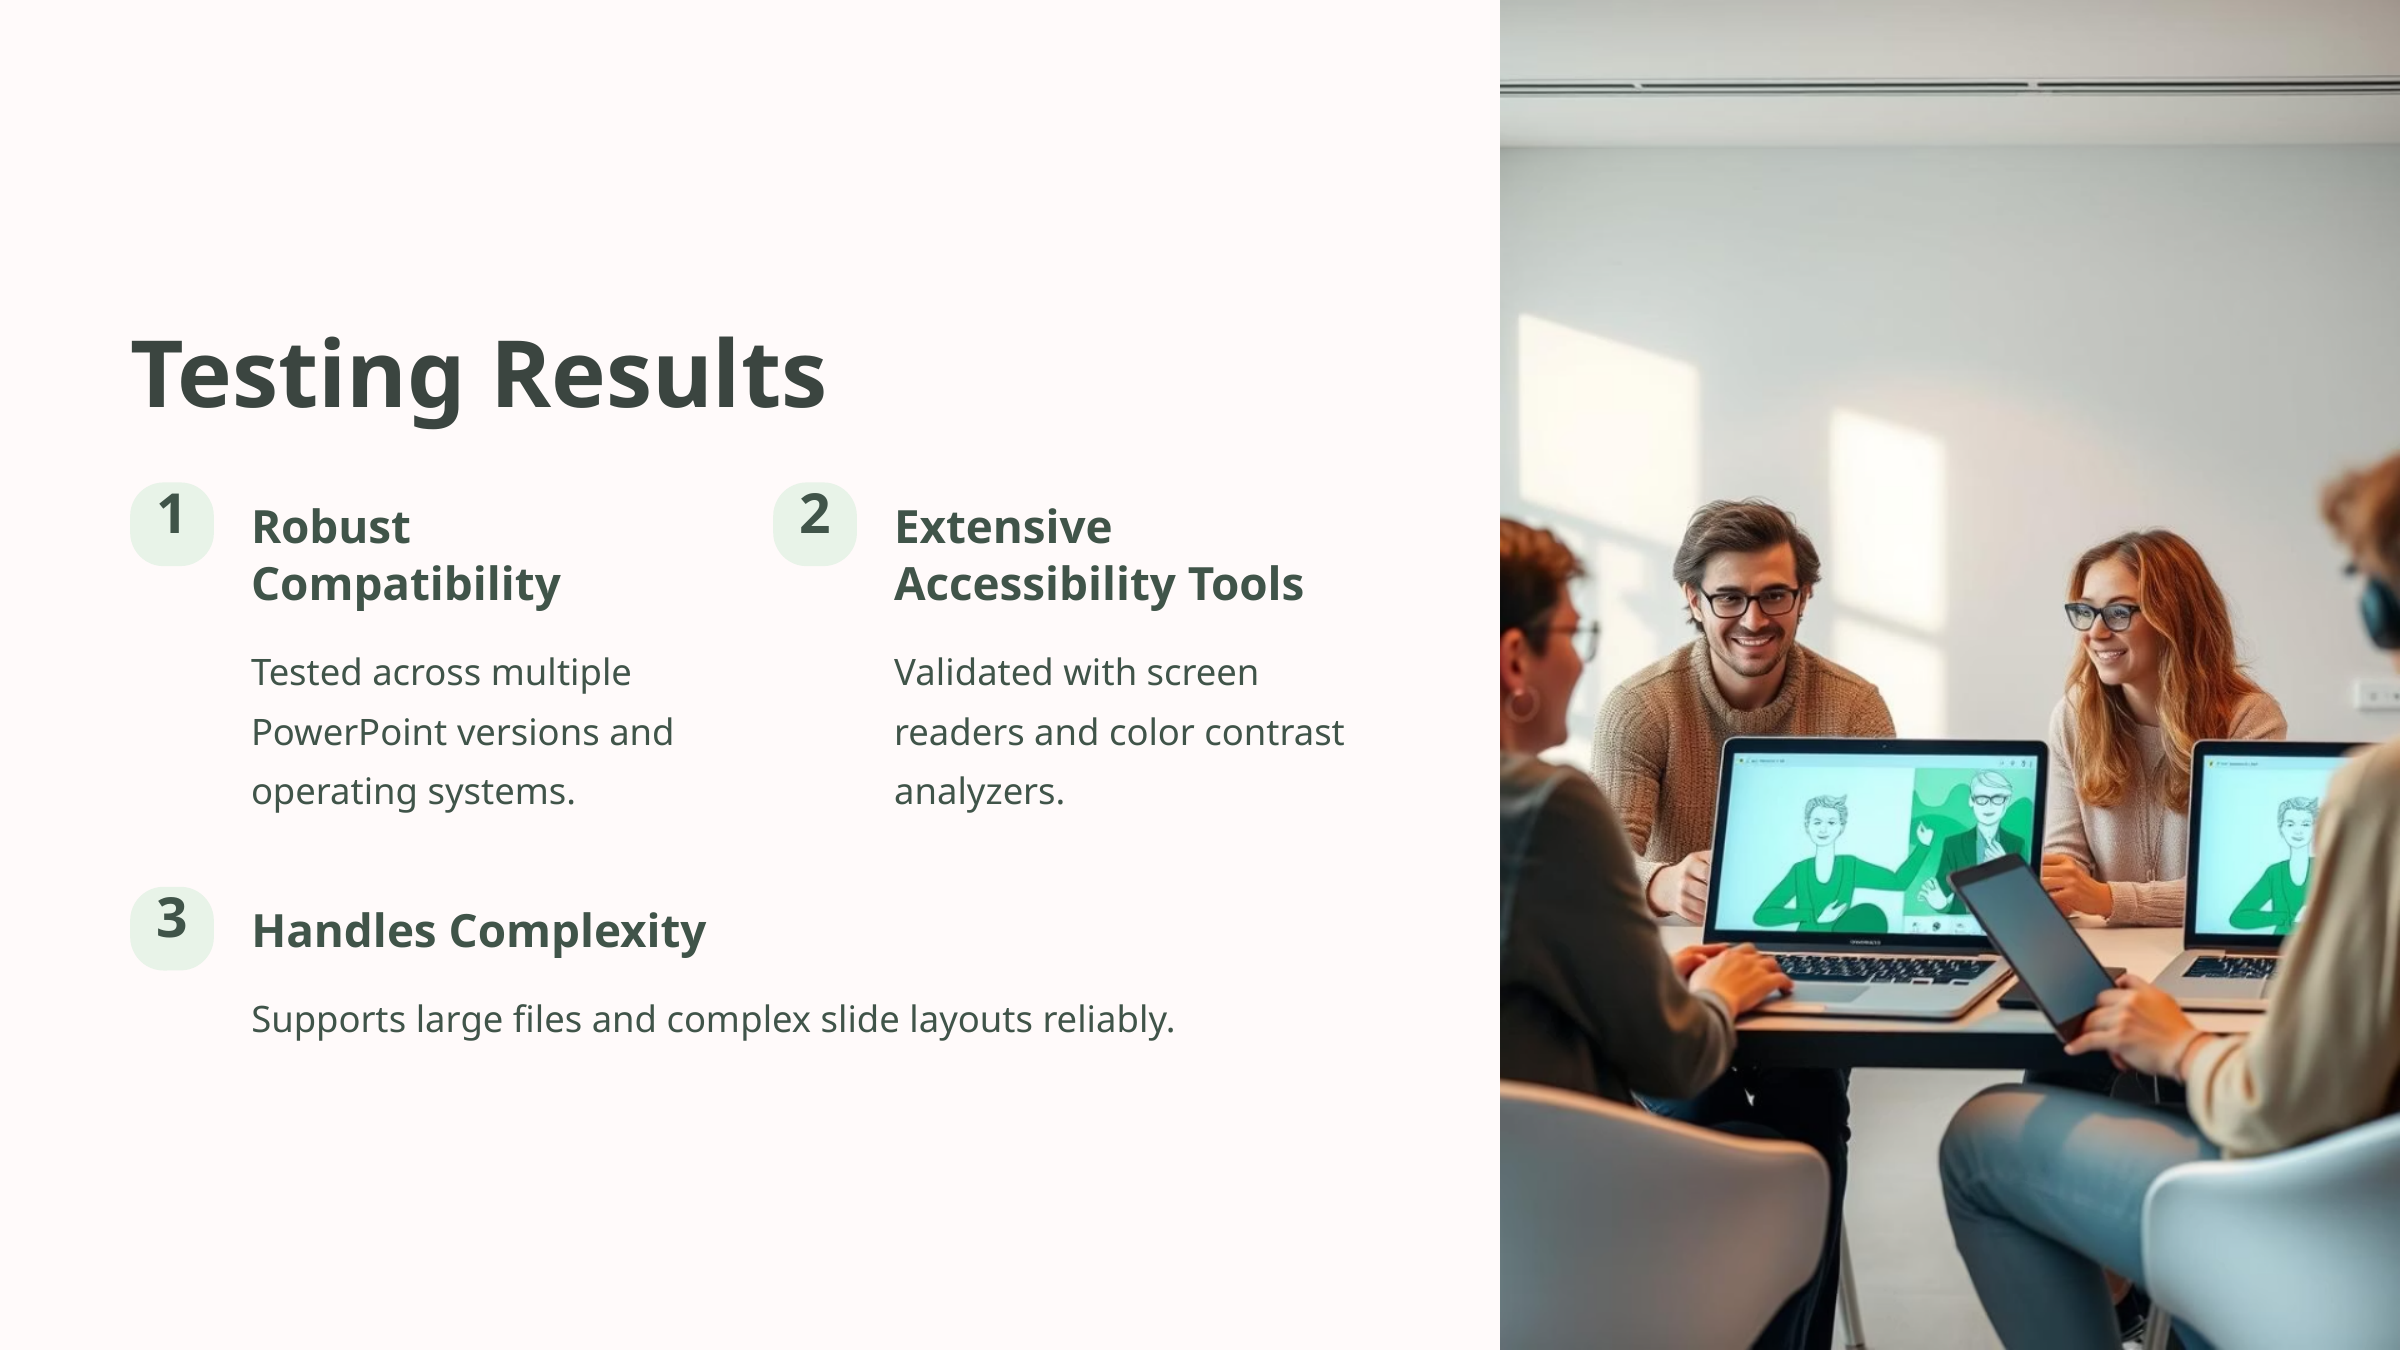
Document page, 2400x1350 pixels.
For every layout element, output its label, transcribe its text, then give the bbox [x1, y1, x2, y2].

text_box Robust Compatibility [251, 495, 727, 612]
text_box [773, 482, 857, 567]
text_box Handles Complexity [251, 899, 728, 958]
picture [1499, 0, 2400, 1350]
text_box [130, 482, 214, 567]
text_box Supports large files and complex slide layouts reliably. [251, 980, 1370, 1040]
text_box 2 [787, 489, 843, 560]
text_box 1 [144, 489, 200, 560]
text_box [130, 886, 214, 971]
text_box Extensive Accessibility Tools [894, 495, 1370, 612]
text_box 3 [144, 893, 200, 964]
text_box Testing Results [130, 310, 1061, 427]
text_box Validated with screen readers and color contrast analyzers. [894, 633, 1370, 813]
text_box Tested across multiple PowerPoint versions and operating systems. [251, 633, 727, 813]
